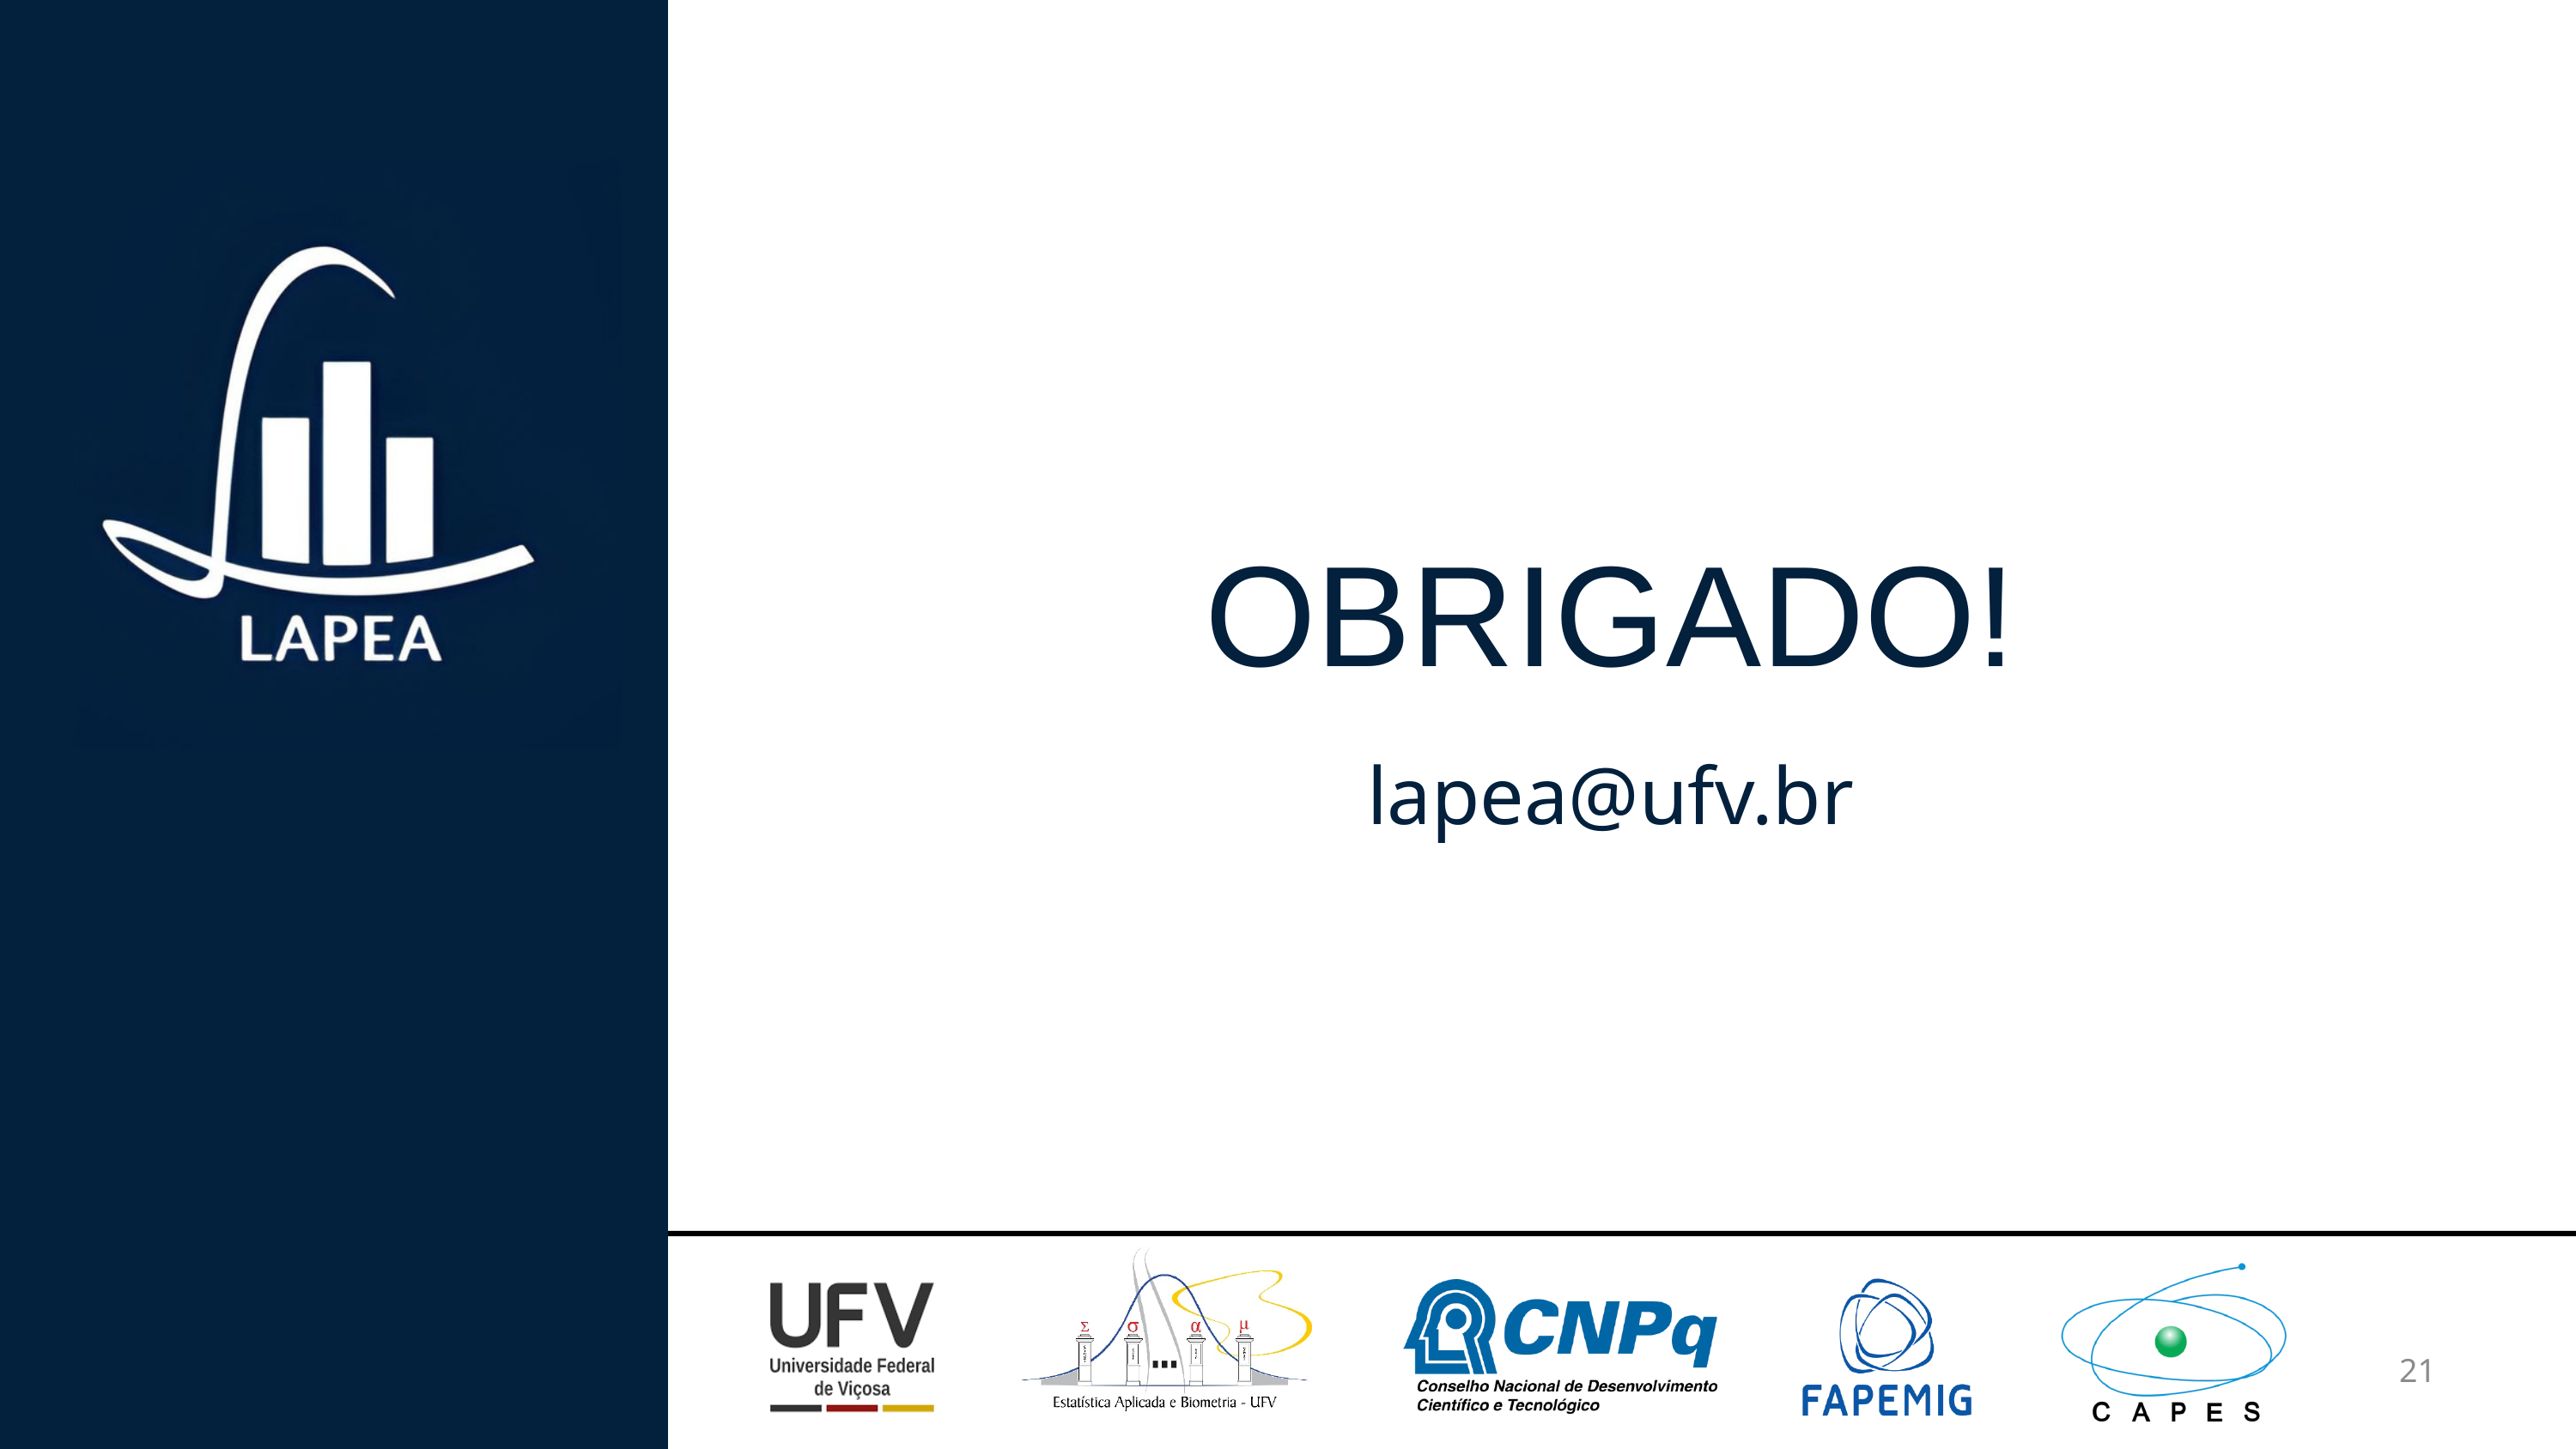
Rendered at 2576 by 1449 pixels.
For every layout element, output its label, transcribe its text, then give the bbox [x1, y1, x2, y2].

slide_number 21 [2290, 1346, 2450, 1398]
text_box lapea@ufv.br [1323, 739, 1899, 853]
subtitle OBRIGADO! [773, 517, 2450, 697]
picture [73, 158, 621, 749]
picture [1403, 1279, 1718, 1415]
picture [2061, 1262, 2287, 1422]
picture [750, 1237, 951, 1435]
picture [1016, 1246, 1312, 1411]
picture [1786, 1270, 1986, 1435]
